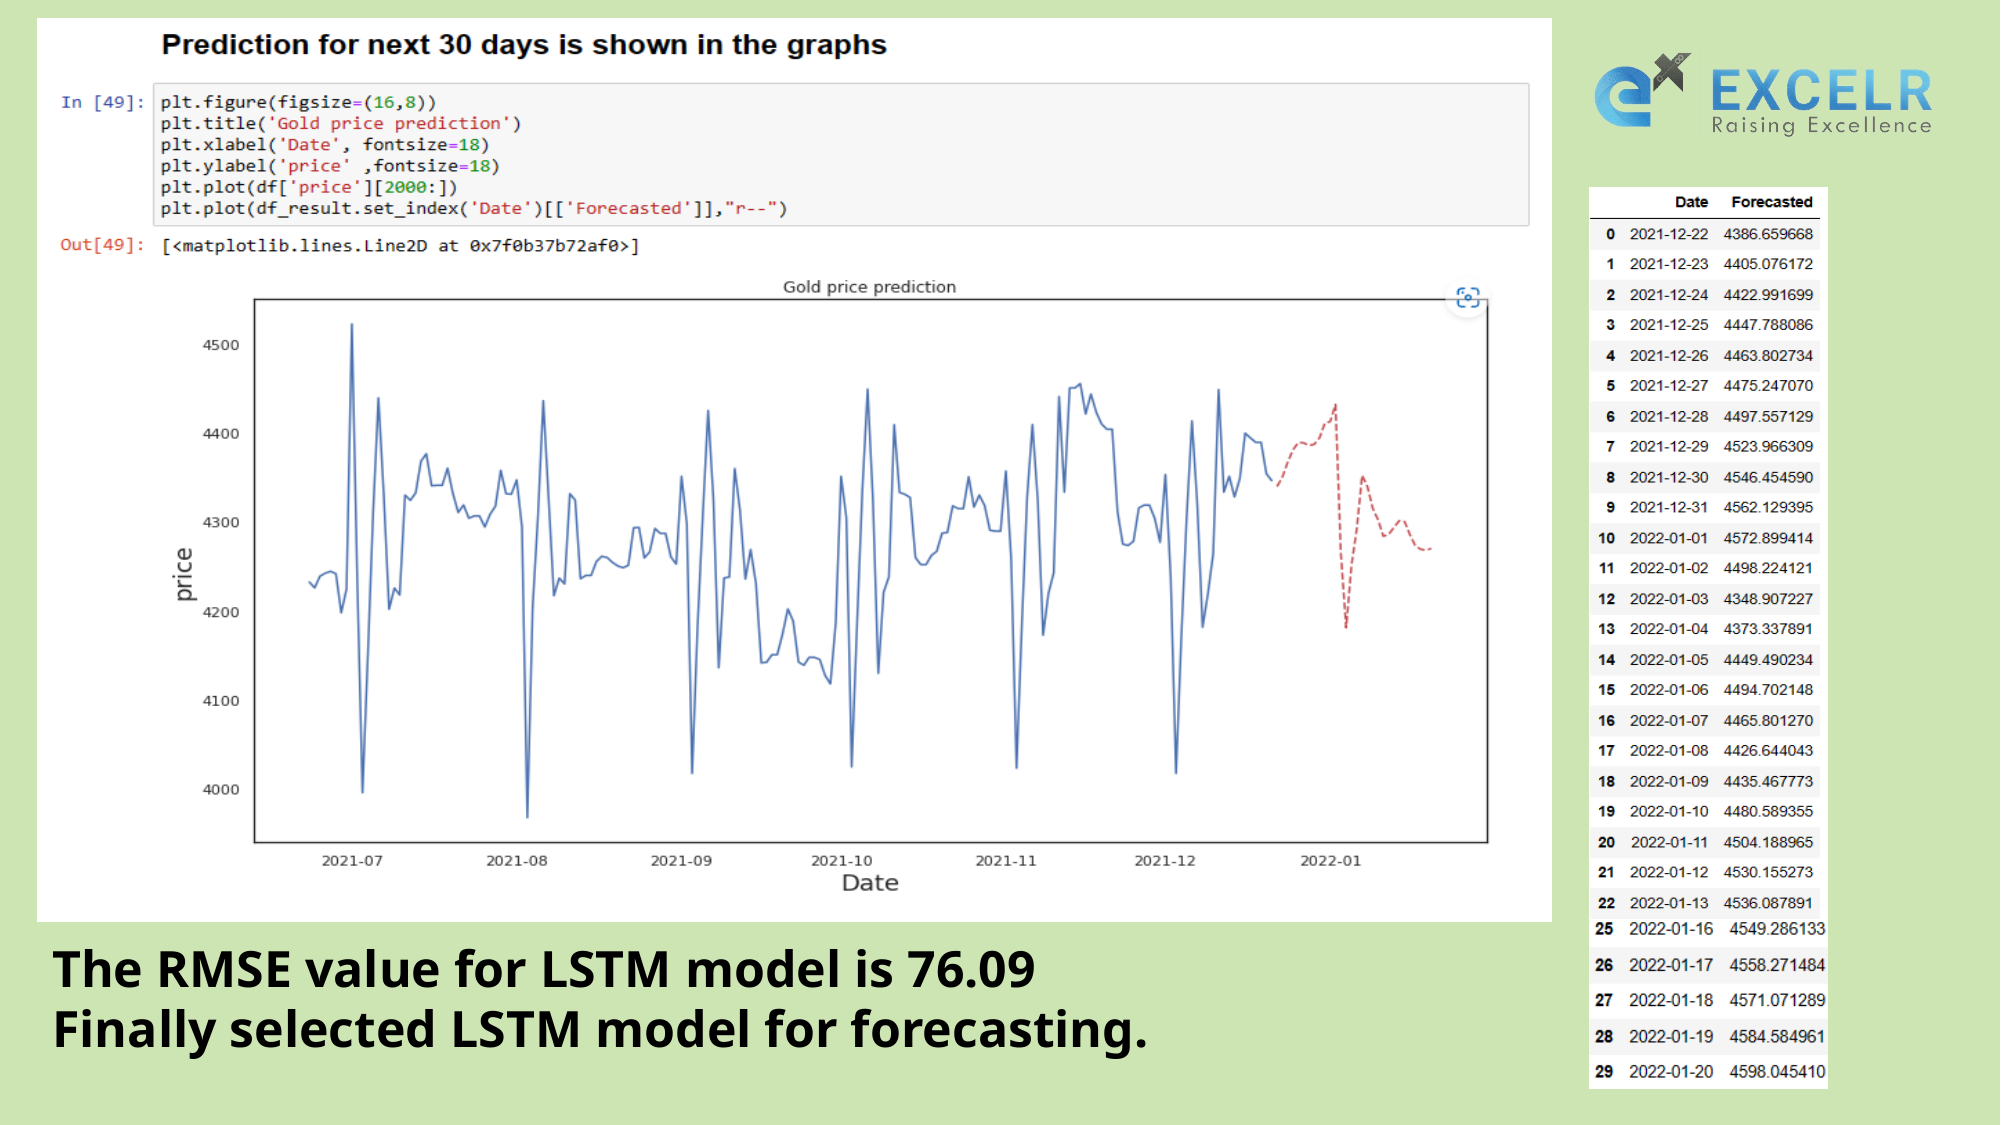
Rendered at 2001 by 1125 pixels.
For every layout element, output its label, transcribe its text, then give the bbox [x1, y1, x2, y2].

picture [1589, 186, 1829, 1089]
picture [1589, 43, 1954, 145]
text_box The RMSE value for LSTM model is 76.09 Finally selected LSTM model for forecasting. [37, 930, 1552, 1066]
picture [37, 18, 1552, 922]
